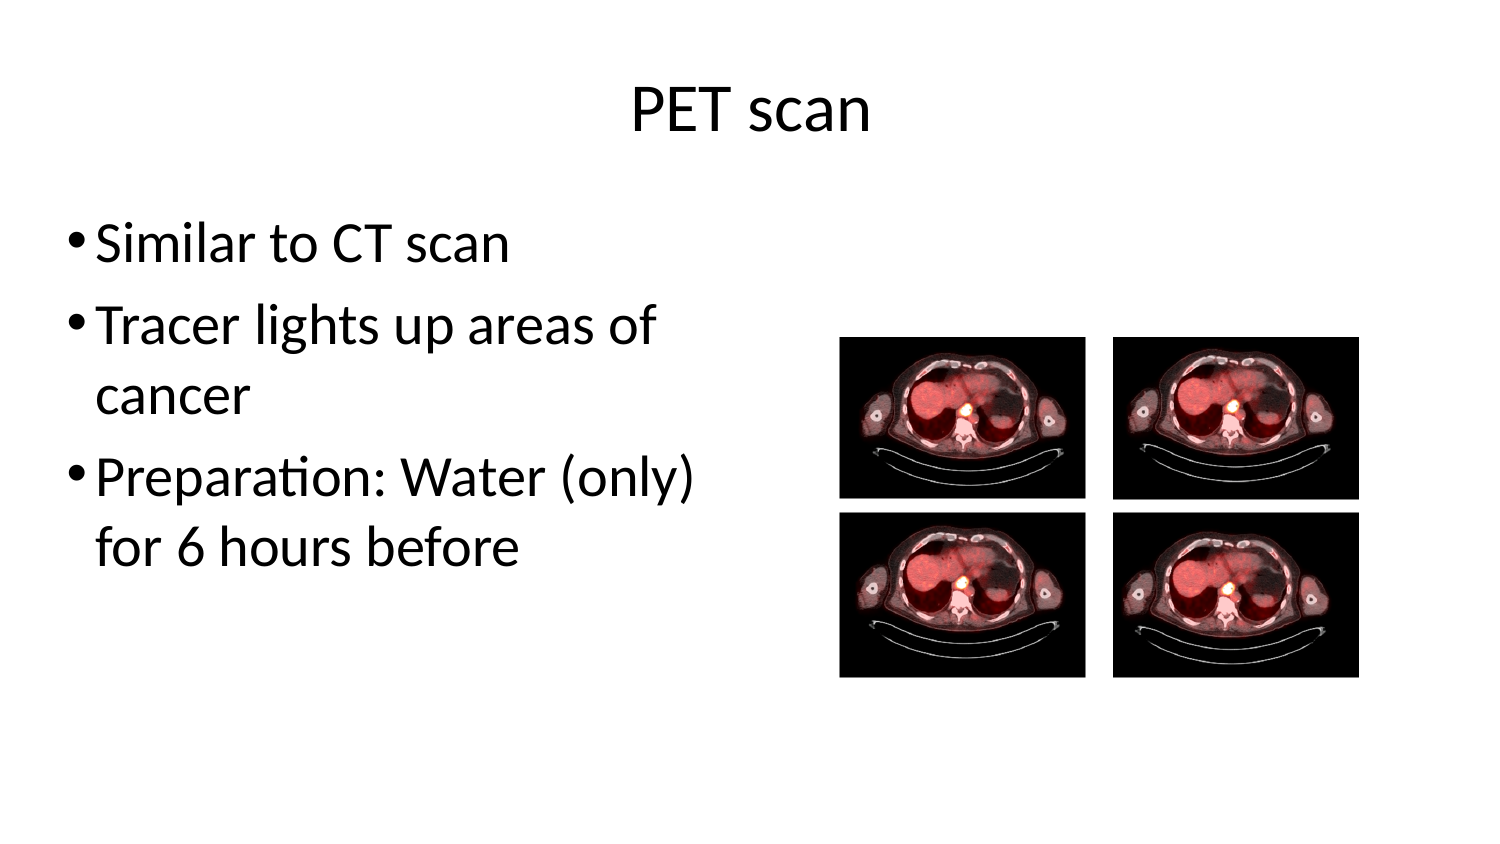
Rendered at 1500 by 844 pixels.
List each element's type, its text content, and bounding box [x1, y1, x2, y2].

list Similar to CT scan Tracer lights up areas of cancer Preparation: Water (only) for 6 hours before [51, 196, 738, 810]
picture [760, 308, 1449, 696]
title PET scan [51, 33, 1451, 175]
